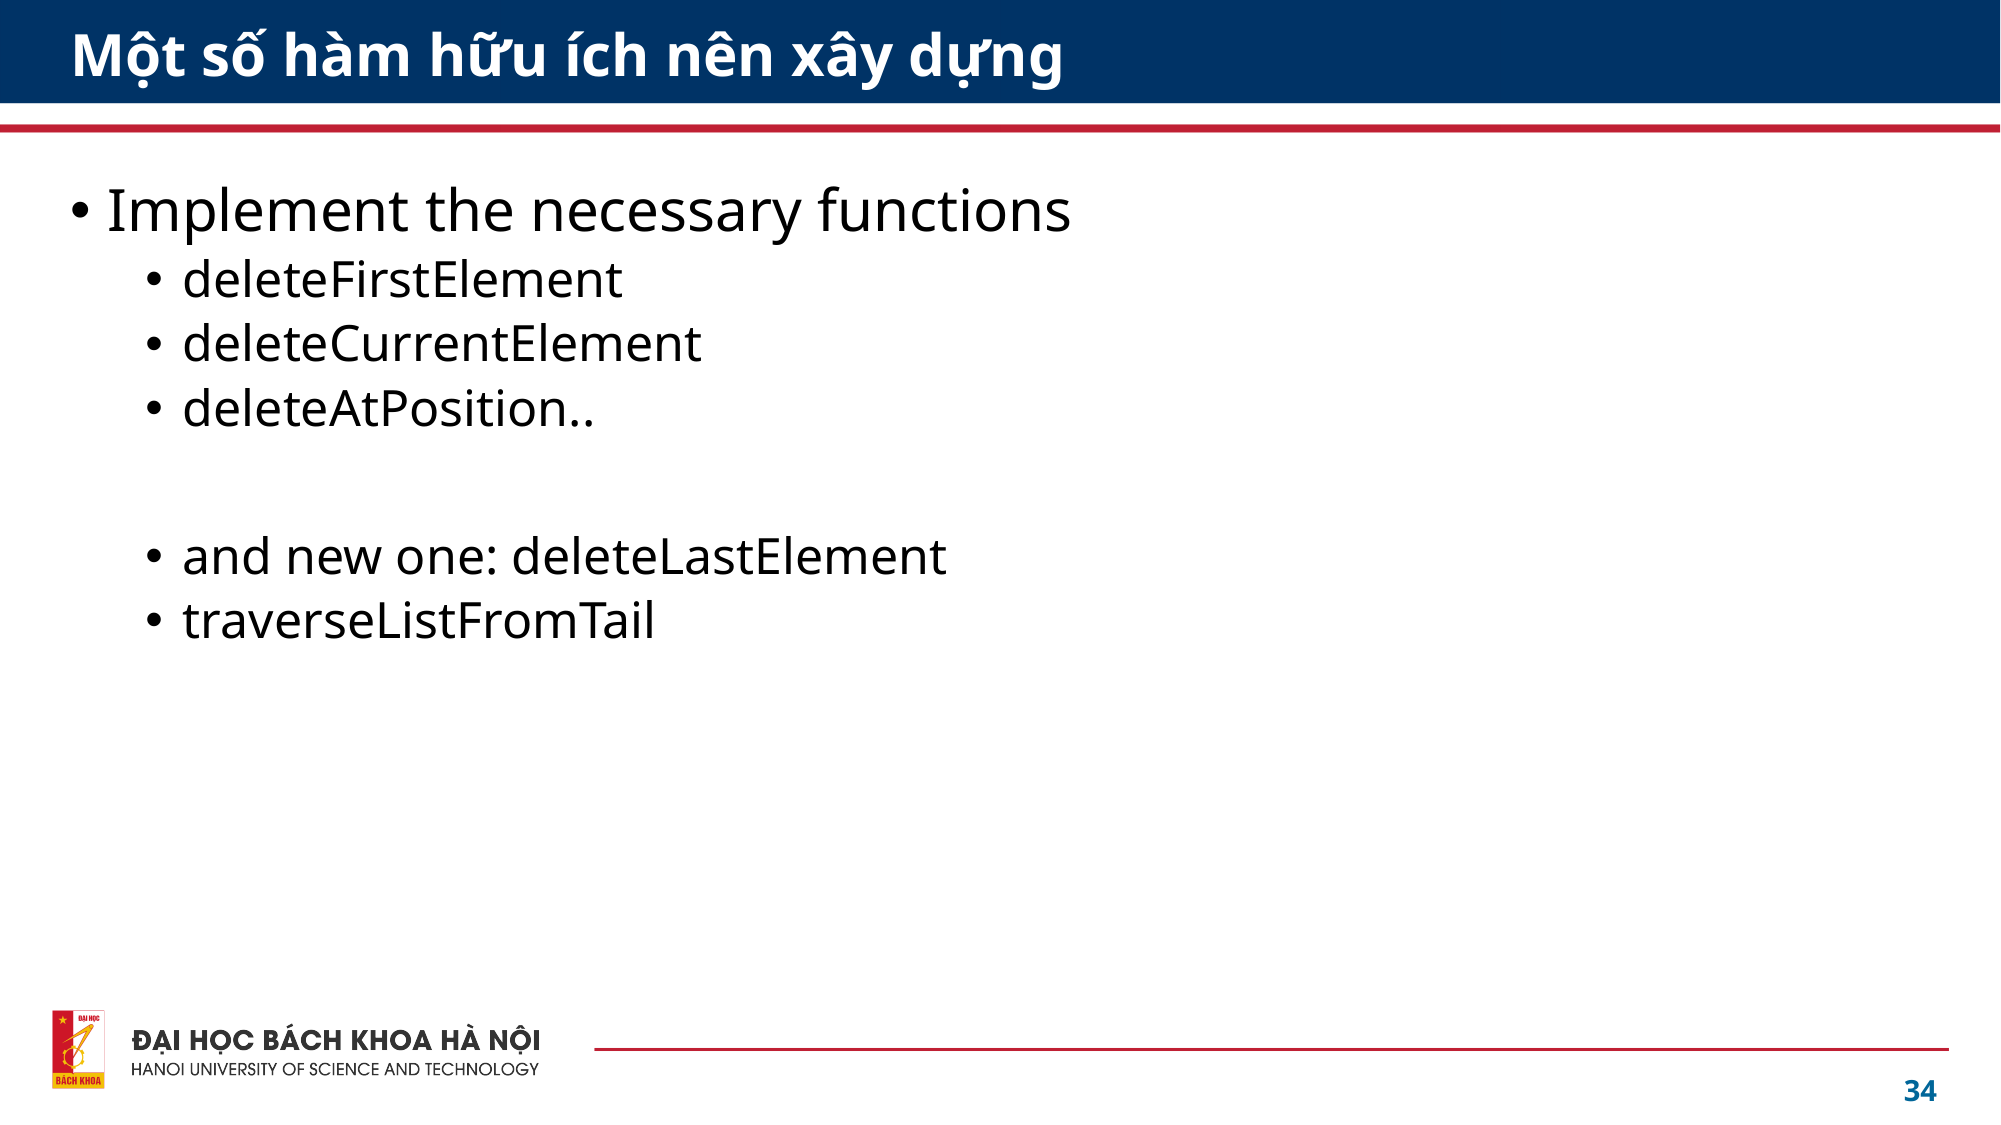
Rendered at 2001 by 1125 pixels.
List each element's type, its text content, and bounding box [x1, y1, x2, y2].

slide_number 34 [1502, 1065, 1953, 1125]
picture [0, 0, 2001, 1125]
title Một số hàm hữu ích nên xây dựng [55, 18, 1945, 90]
list Implement the necessary functions deleteFirstElement deleteCurrentElement deleteAtPosition.. and new one: deleteLastElement traverseListFromTail [55, 173, 1945, 979]
